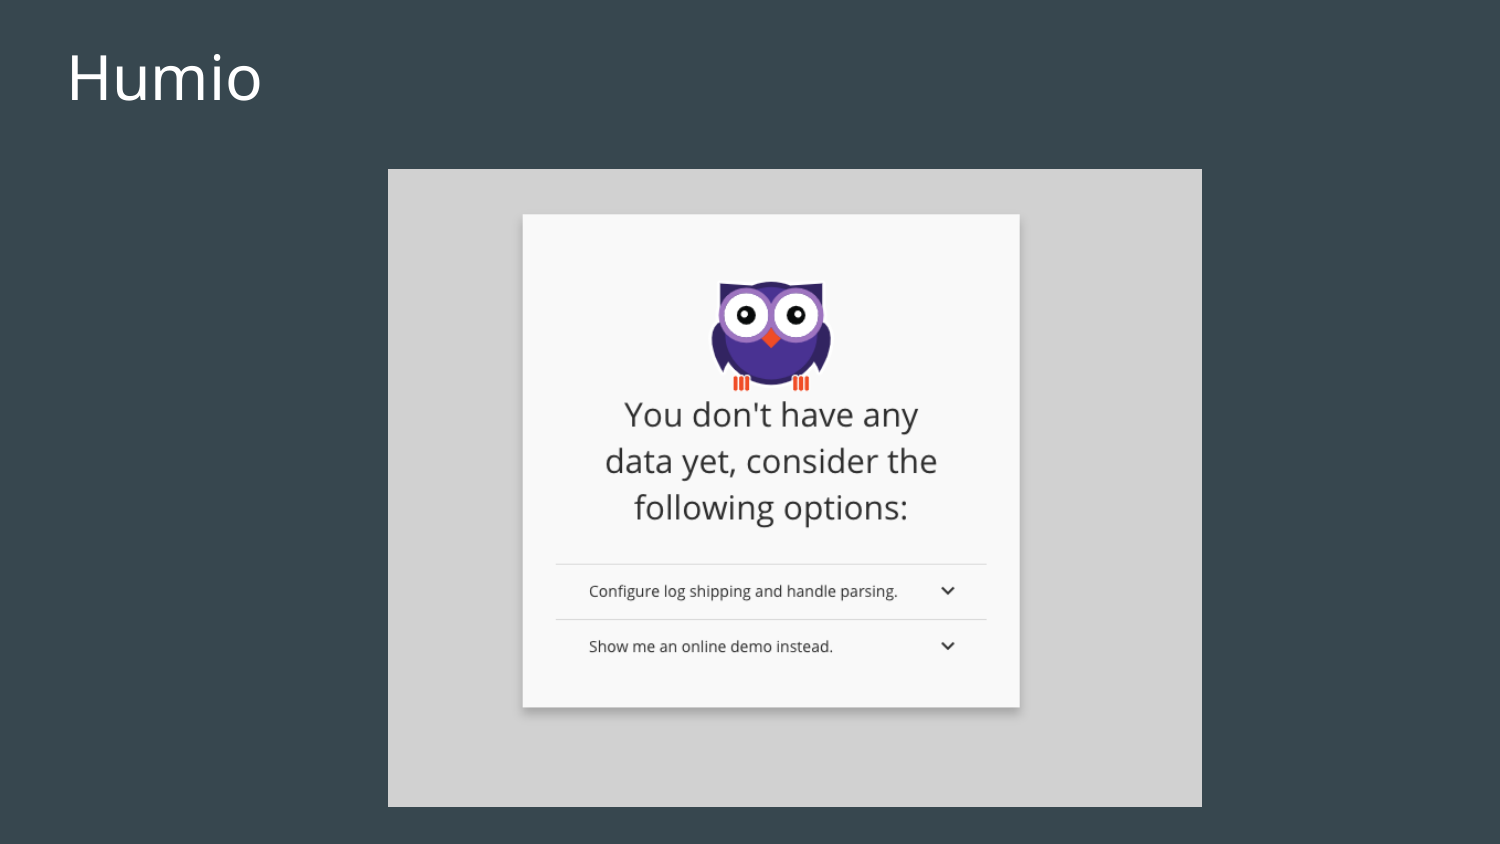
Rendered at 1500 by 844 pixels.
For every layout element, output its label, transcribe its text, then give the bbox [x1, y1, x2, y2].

picture [387, 169, 1202, 807]
title Humio [51, 23, 1449, 117]
